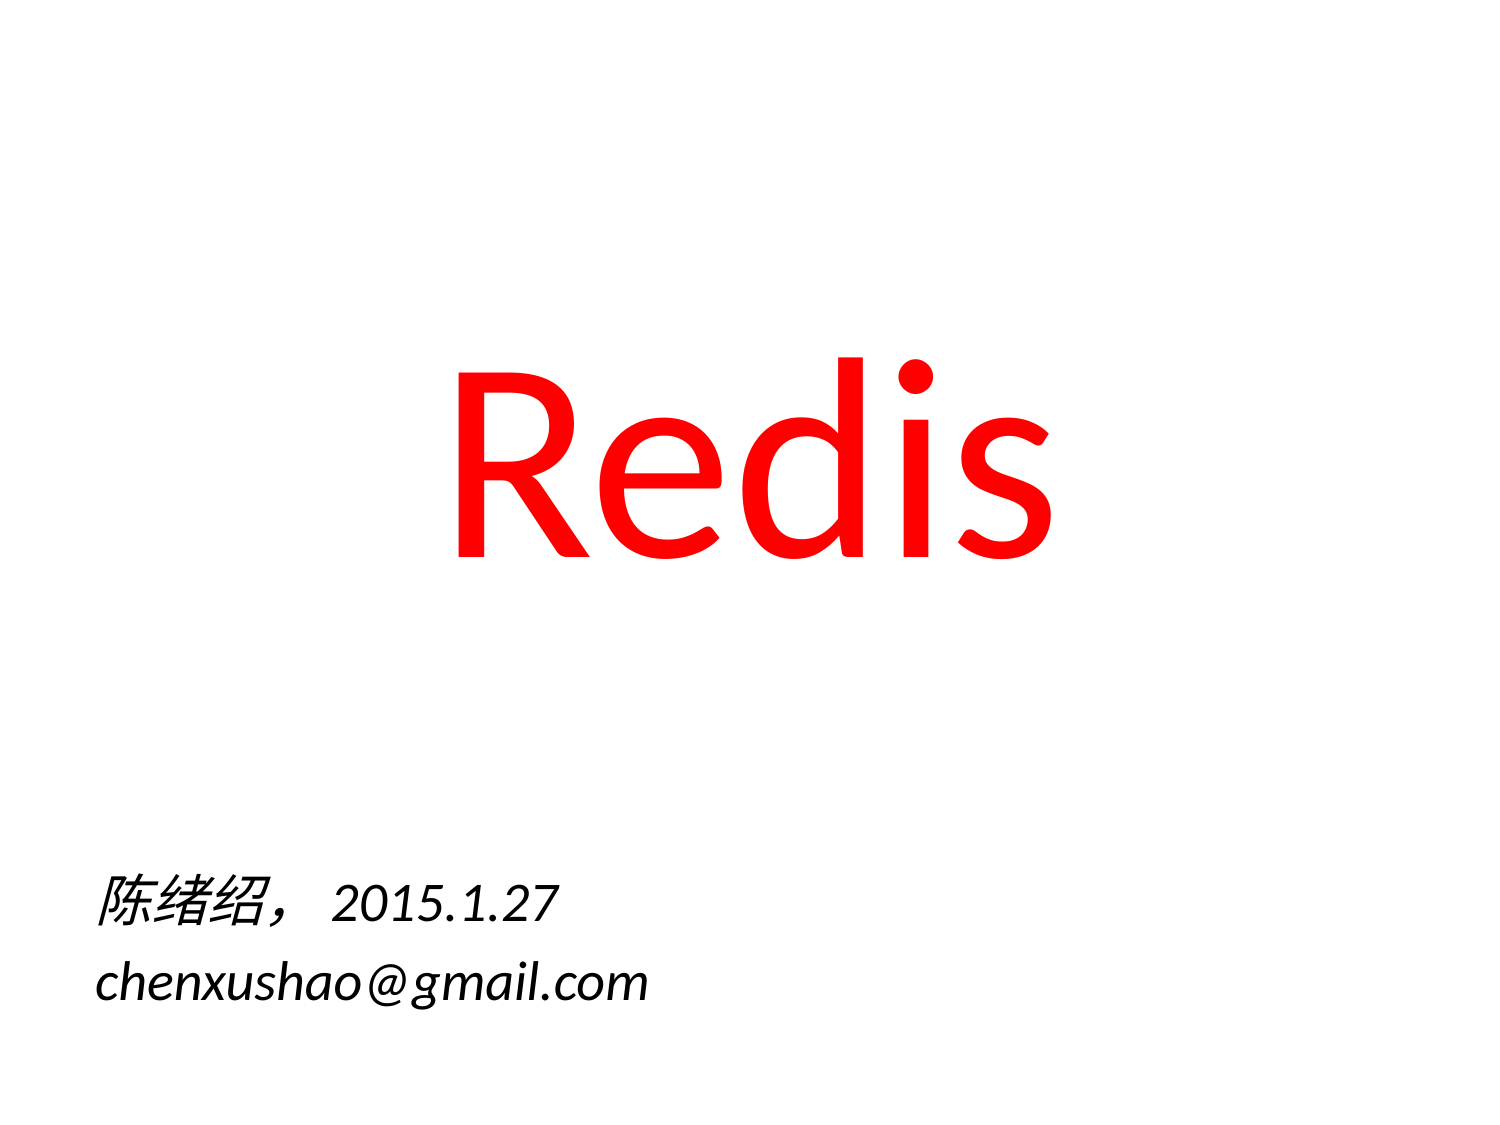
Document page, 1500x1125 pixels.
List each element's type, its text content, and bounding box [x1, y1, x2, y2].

list Redis [75, 262, 1425, 1005]
text_box 陈绪绍，2015.1.27 chenxushao@gmail.com [80, 858, 1025, 1020]
